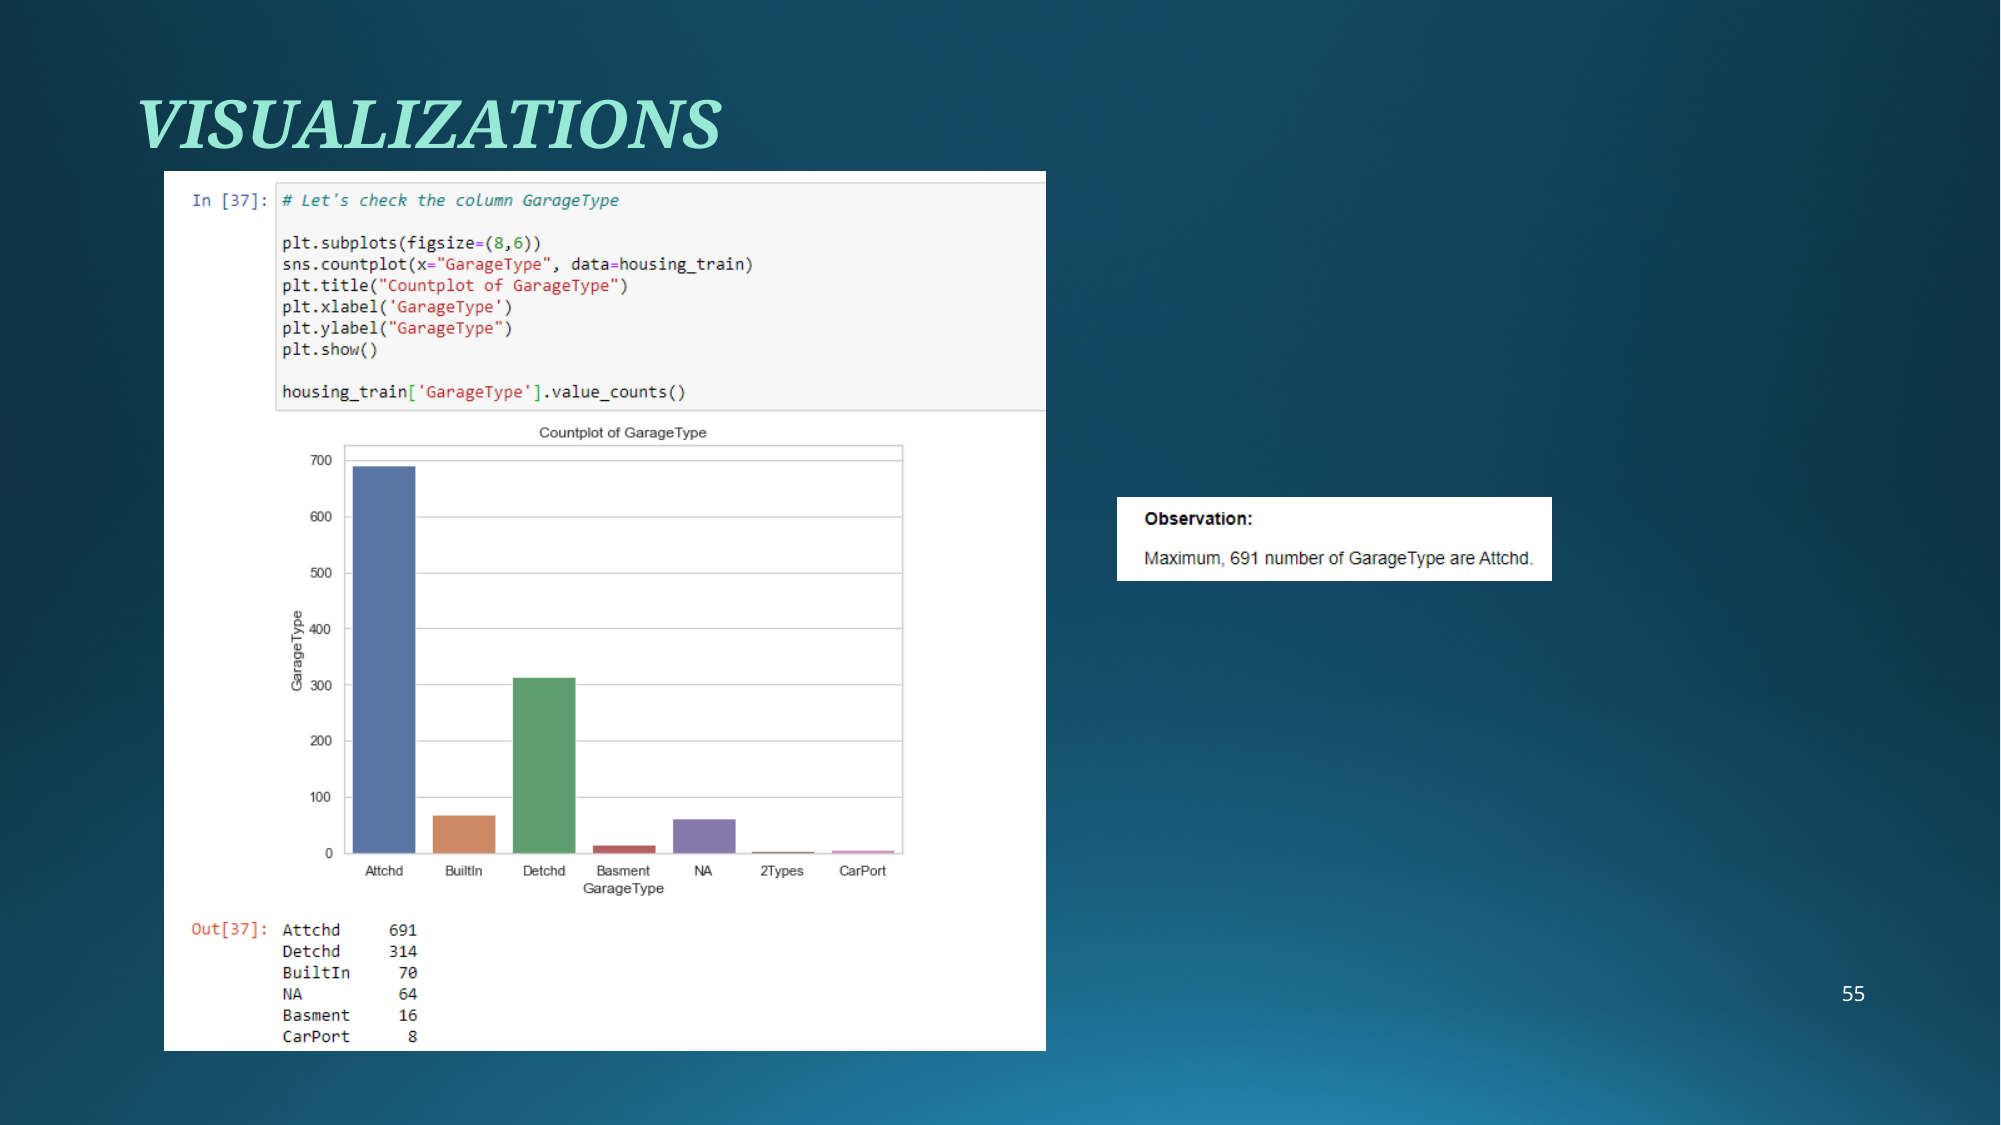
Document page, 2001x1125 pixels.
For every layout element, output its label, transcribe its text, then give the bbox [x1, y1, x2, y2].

text_box VISUALIZATIONS [119, 74, 1703, 170]
text_box 55 [1755, 964, 1881, 1025]
picture [0, 0, 2001, 1125]
